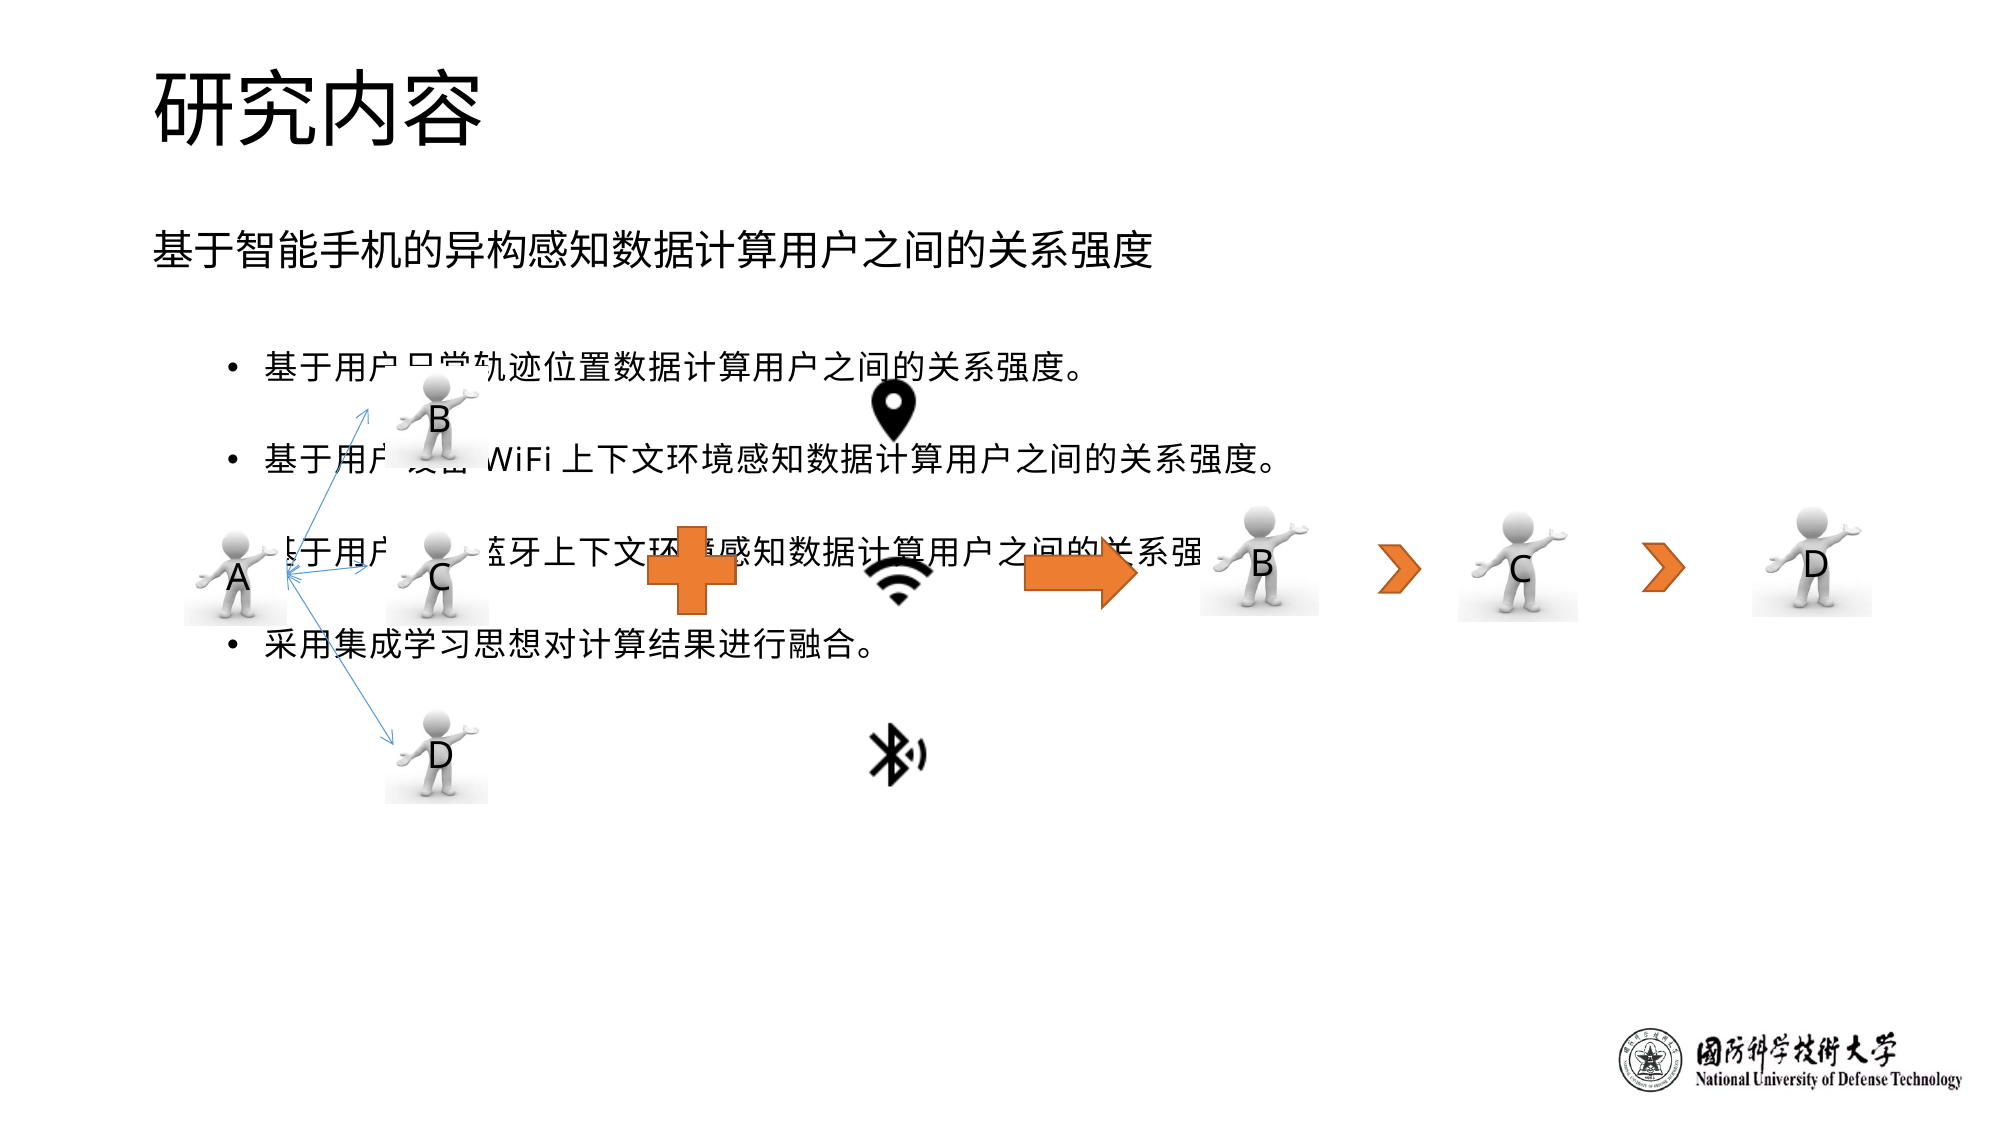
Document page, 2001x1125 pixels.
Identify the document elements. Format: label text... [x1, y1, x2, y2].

picture [385, 366, 488, 468]
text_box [286, 574, 394, 746]
text_box [647, 526, 737, 615]
picture [861, 543, 937, 619]
picture [1602, 1025, 1973, 1095]
picture [1200, 496, 1319, 616]
picture [386, 523, 489, 626]
text_box [1023, 535, 1139, 610]
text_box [286, 408, 369, 565]
picture [184, 523, 286, 626]
text_box [1377, 544, 1422, 594]
picture [855, 373, 932, 449]
text_box 基于智能手机的异构感知数据计算用户之间的关系强度 基于用户日常轨迹位置数据计算用户之间的关系强度。 基于用户设备WiFi上下文环境感知数据计算用户之间的关系强度。 基于用户设备蓝牙上下文环境感知数据计算用户之间的关系强度。 采用集成学习思想对计算结果进行融合。 [137, 222, 1863, 1014]
text_box 研究内容 [137, 59, 1863, 222]
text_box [286, 565, 369, 574]
text_box [1641, 542, 1686, 593]
picture [1752, 497, 1872, 617]
picture [1458, 502, 1578, 622]
picture [860, 717, 936, 793]
picture [385, 702, 488, 805]
